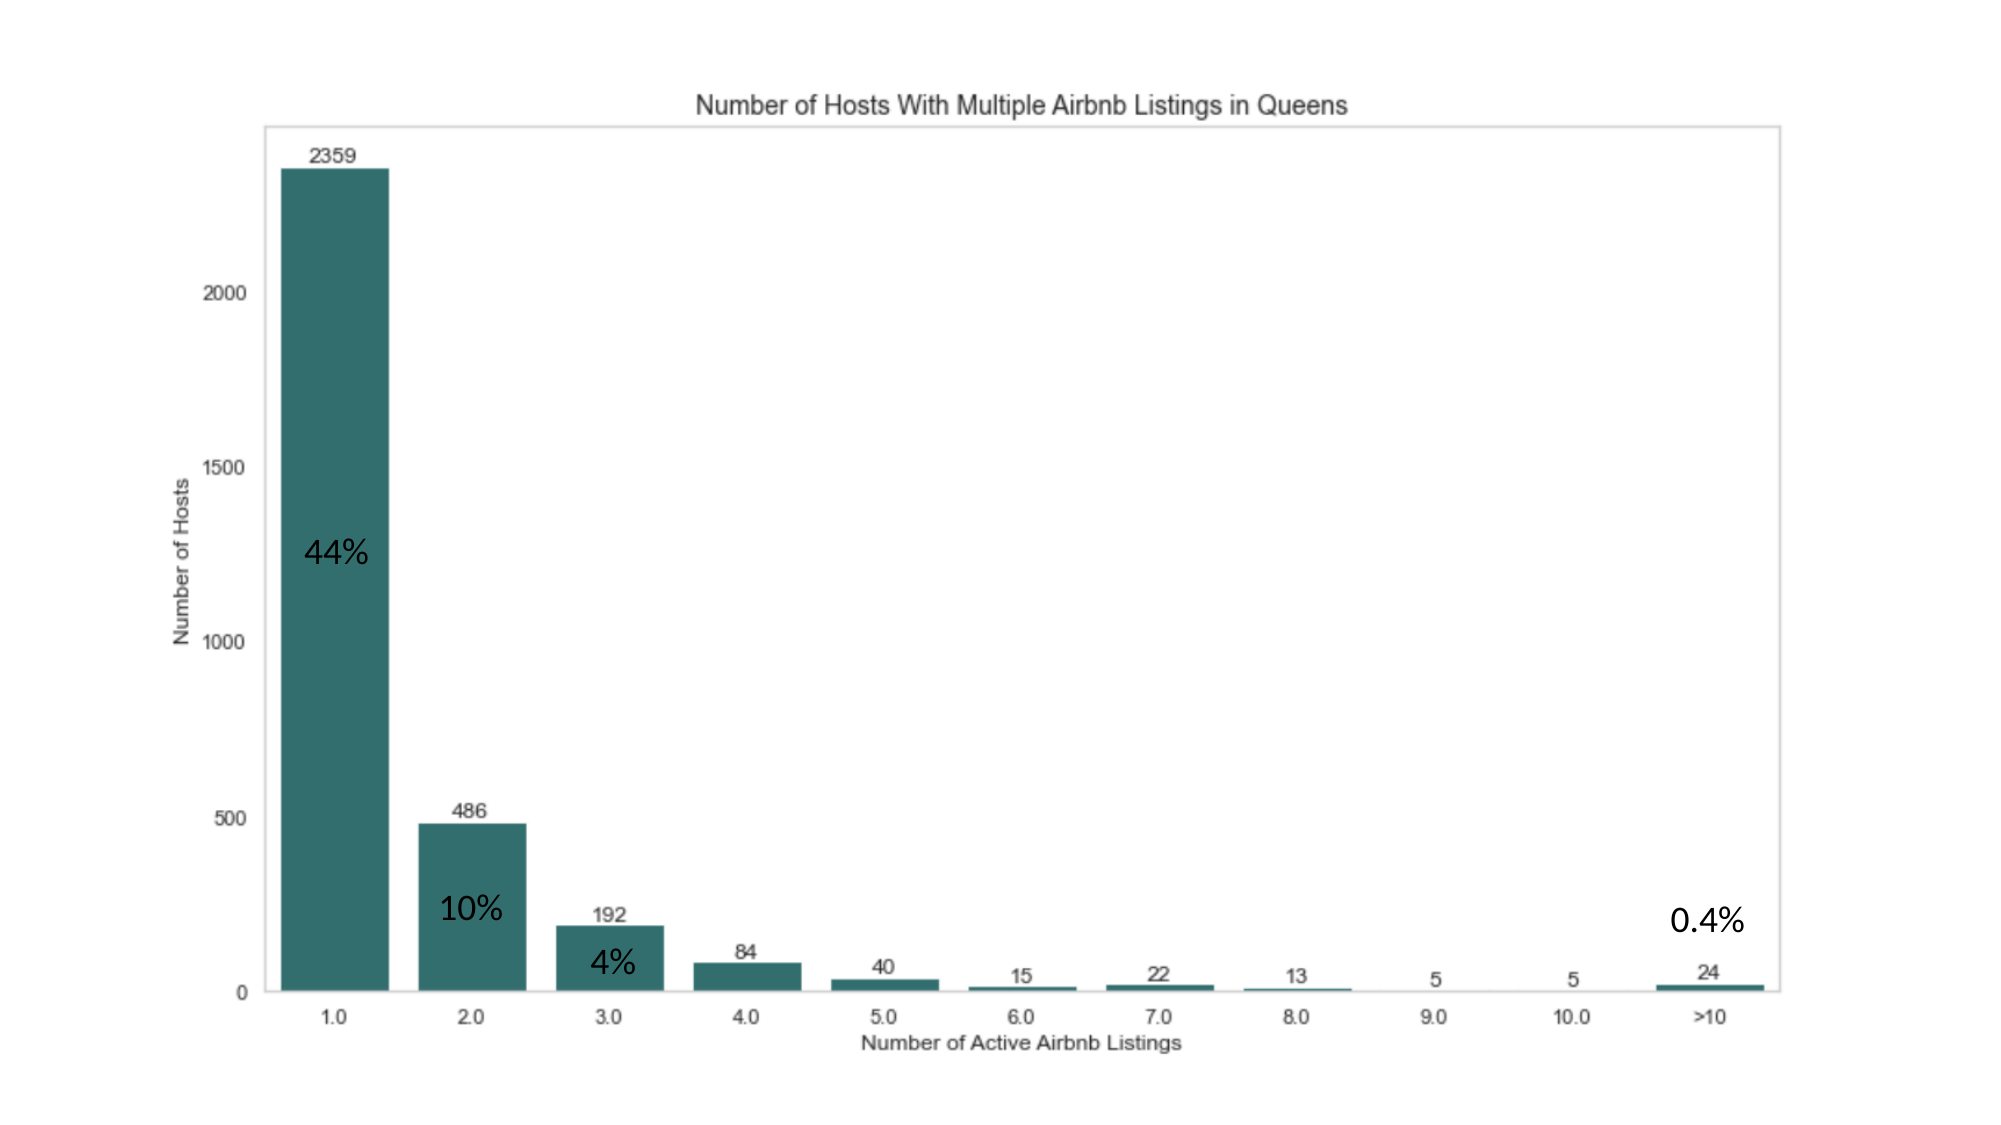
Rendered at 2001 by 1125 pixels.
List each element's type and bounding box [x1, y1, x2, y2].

picture [146, 79, 1817, 1083]
